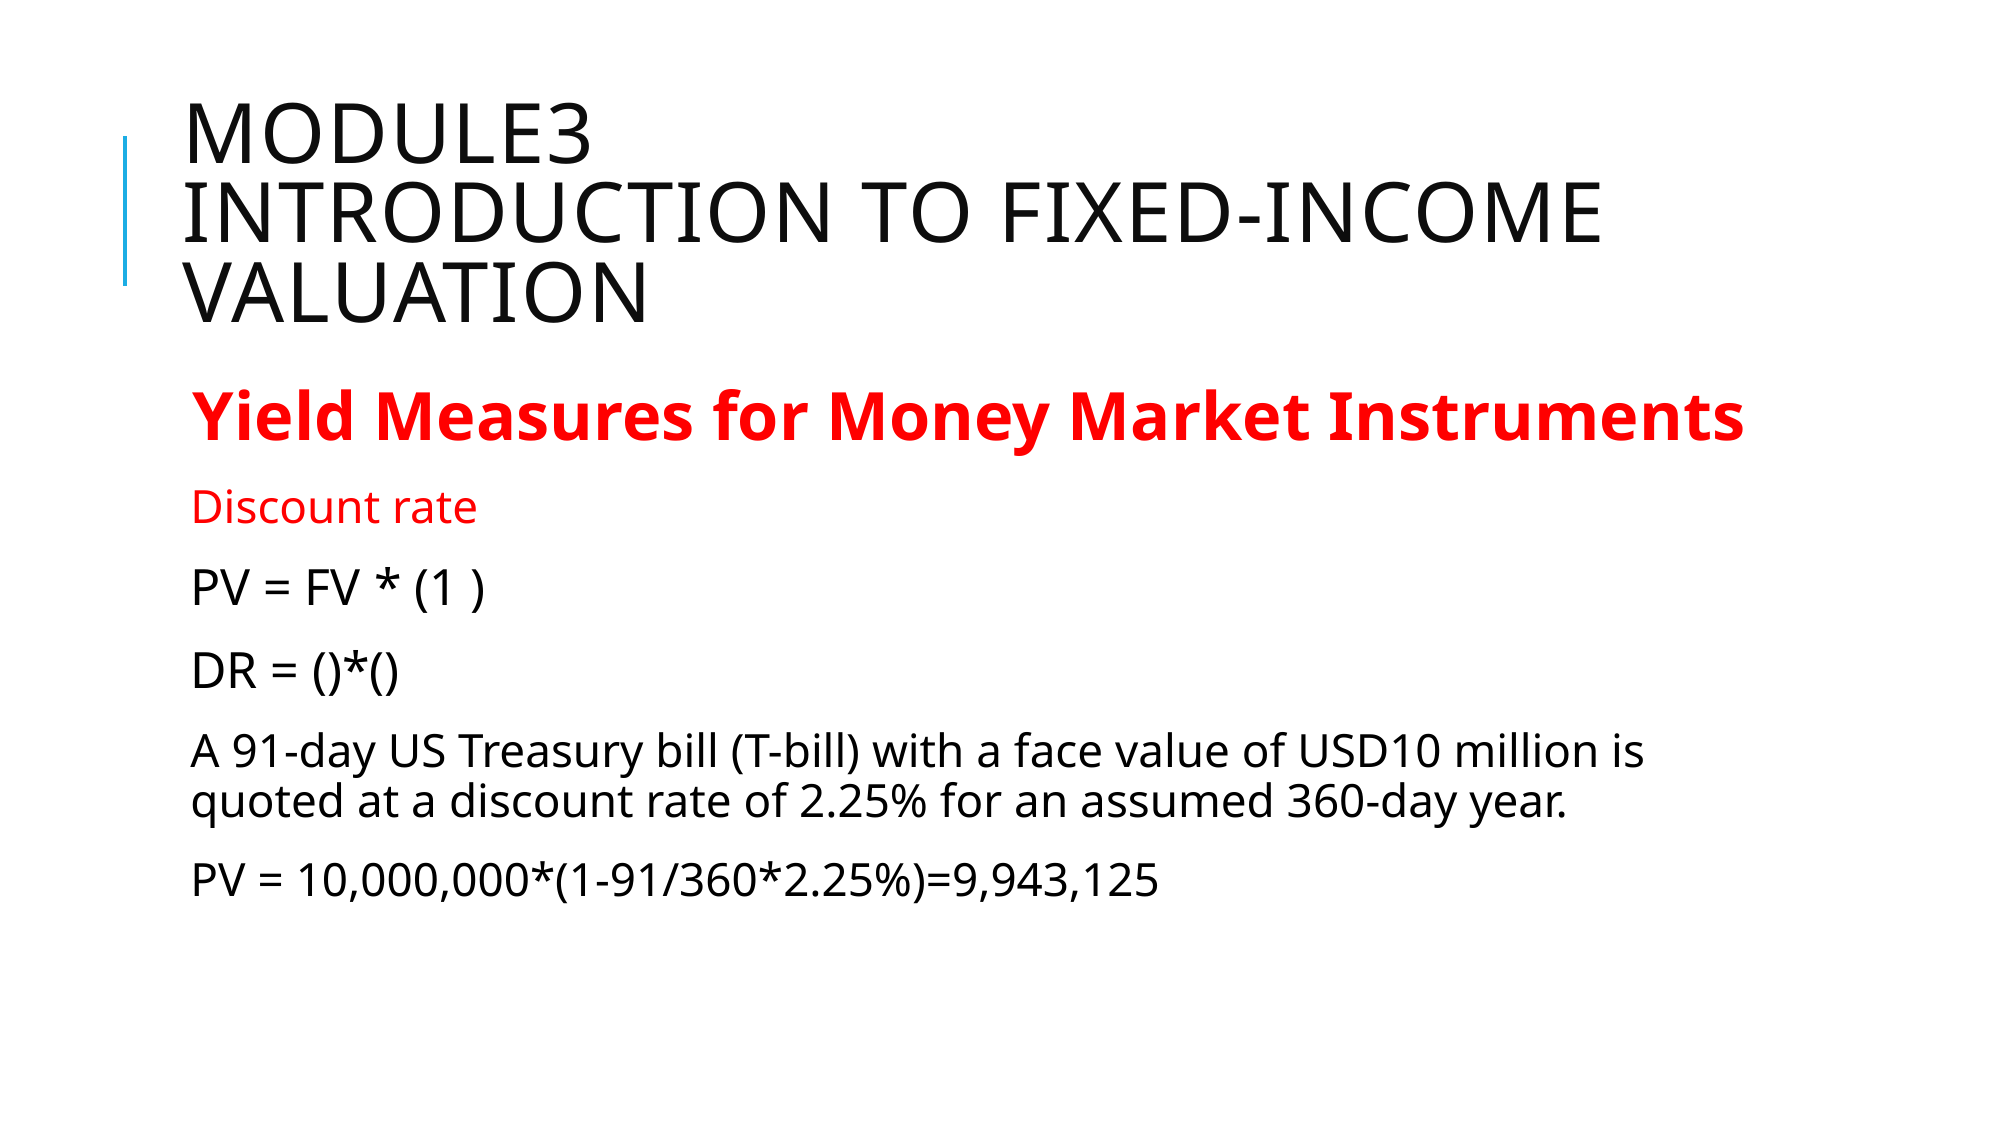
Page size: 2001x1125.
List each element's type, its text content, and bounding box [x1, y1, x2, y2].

title Module3 Introduction to fixed-income valuation [168, 96, 1763, 342]
